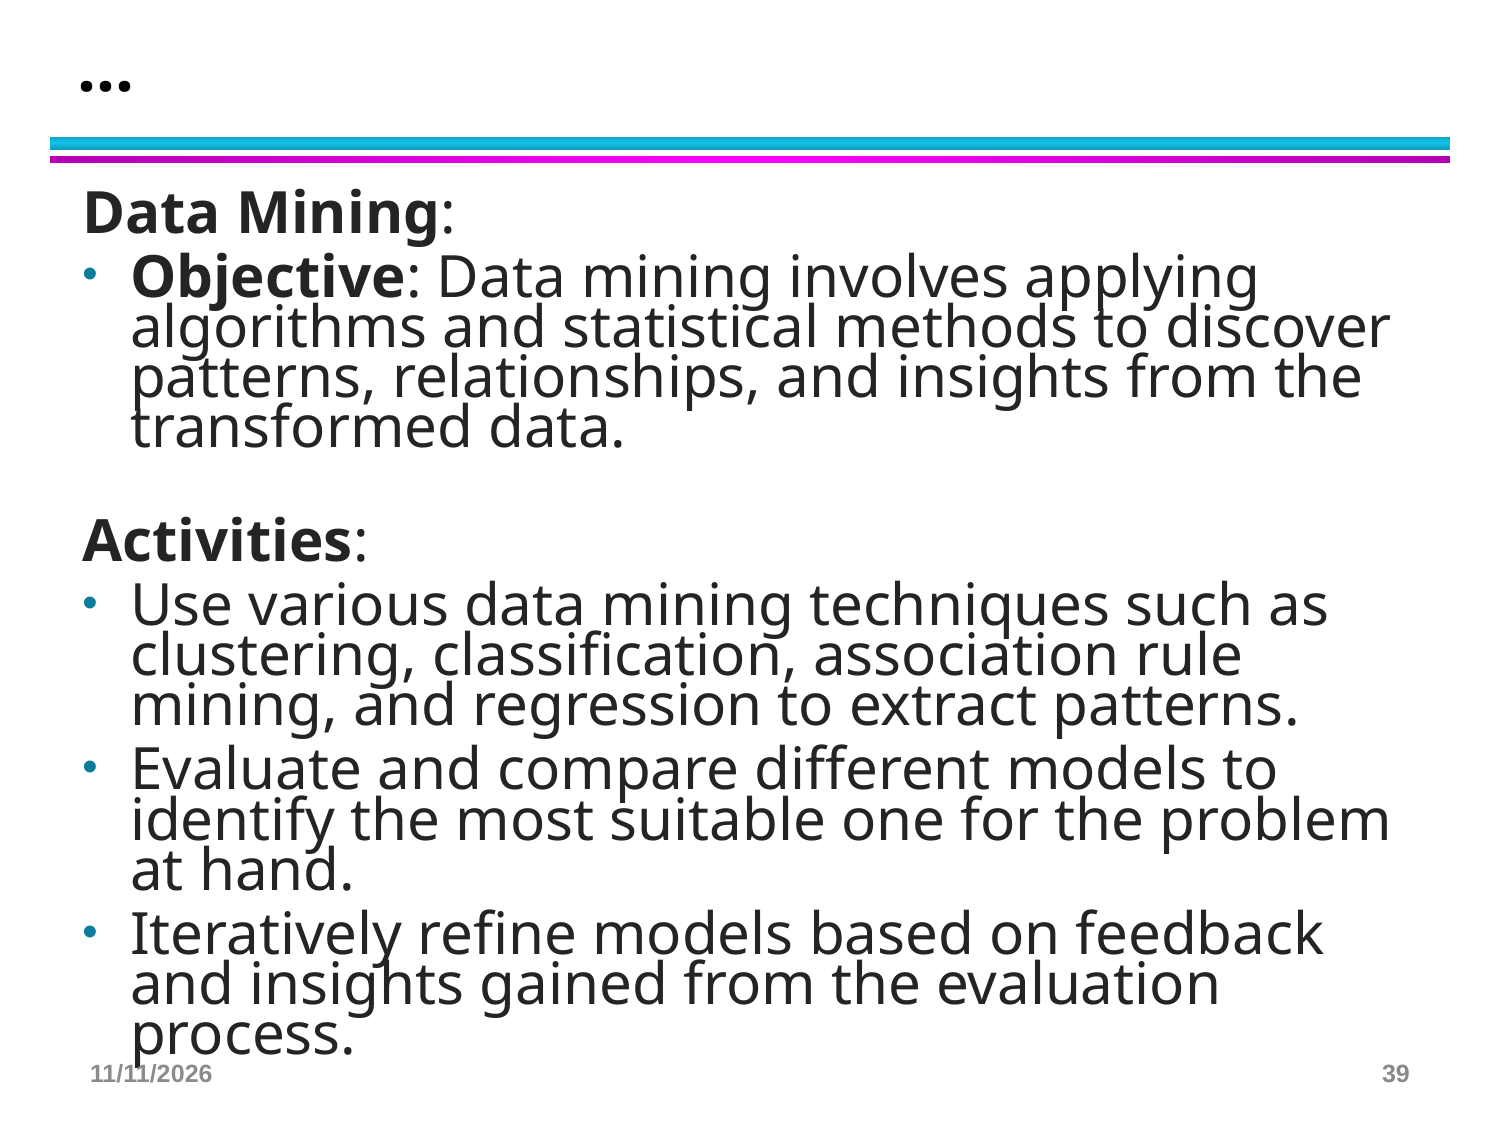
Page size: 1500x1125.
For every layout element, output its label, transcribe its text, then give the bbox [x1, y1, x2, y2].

title … [62, 24, 1421, 113]
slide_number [75, 1042, 425, 1103]
slide_number 39 [1074, 1042, 1425, 1103]
list Data Mining: Objective: Data mining involves applying algorithms and statistical methods to discover patterns, relationships, and insights from the transformed data. Activities: Use various data mining techniques such as clustering, classification, association rule mining, and regression to extract patterns. Evaluate and compare different models to identify the most suitable one for the problem at hand. Iteratively refine models based on feedback and insights gained from the evaluation process. [67, 187, 1432, 1038]
